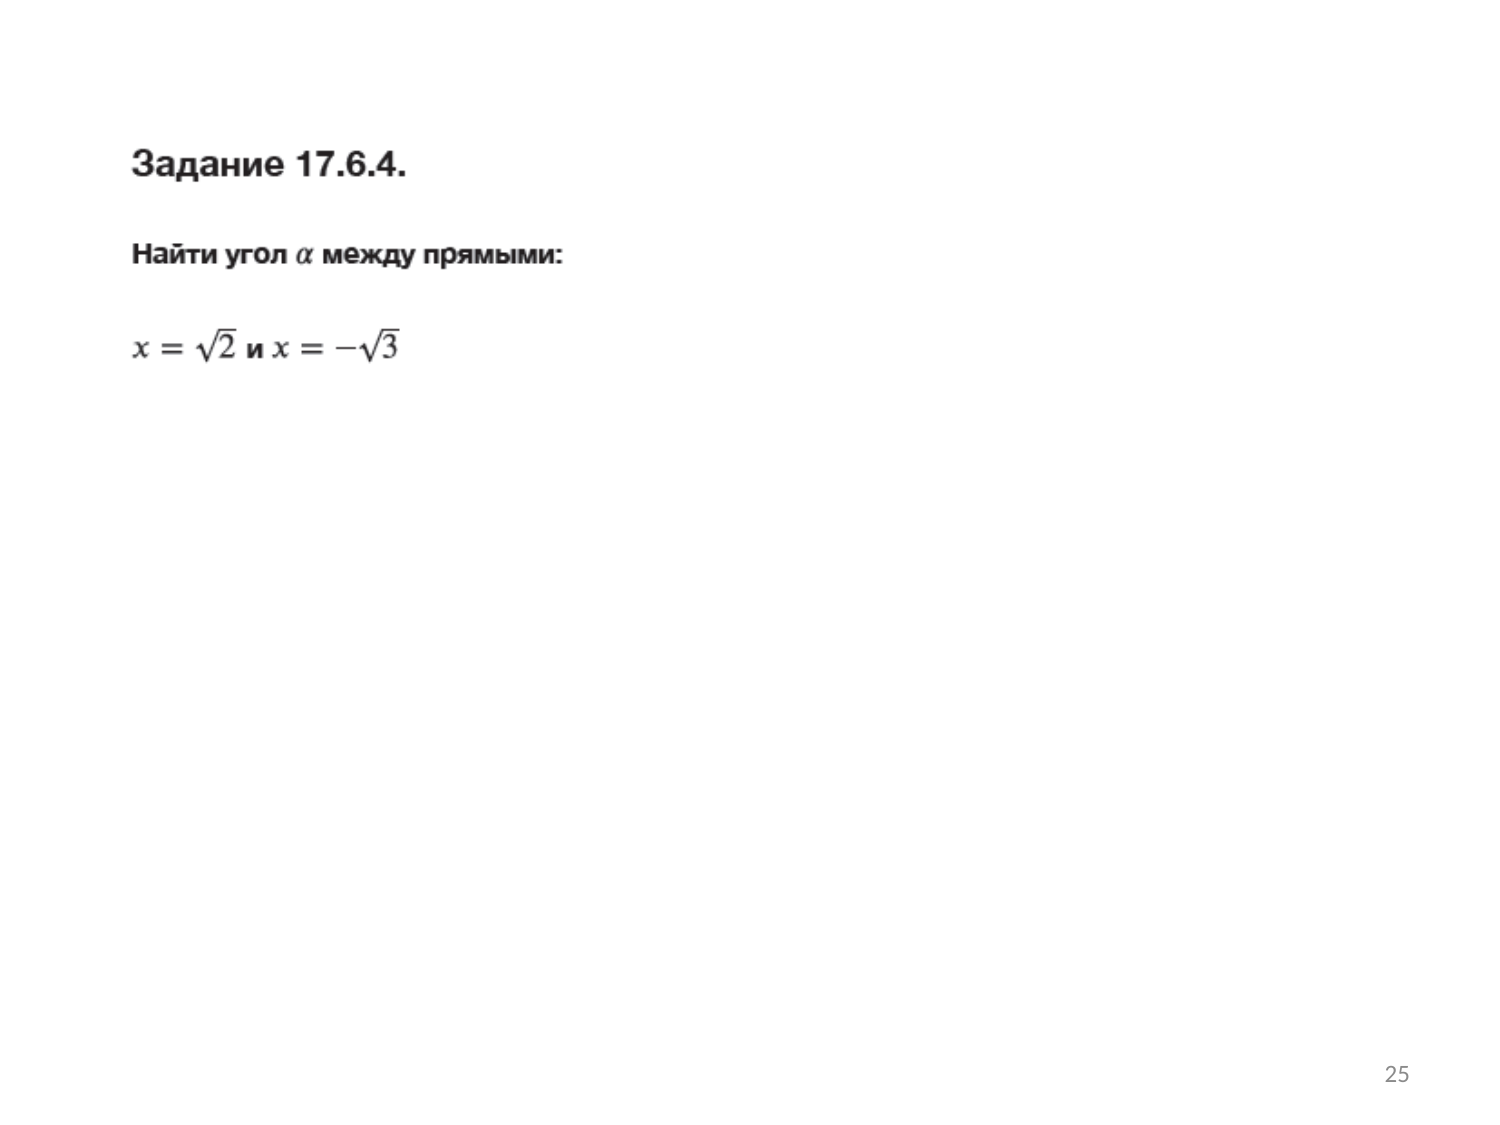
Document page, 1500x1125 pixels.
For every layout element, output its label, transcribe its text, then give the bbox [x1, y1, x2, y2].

slide_number 25 [1074, 1042, 1425, 1103]
picture [88, 113, 633, 413]
